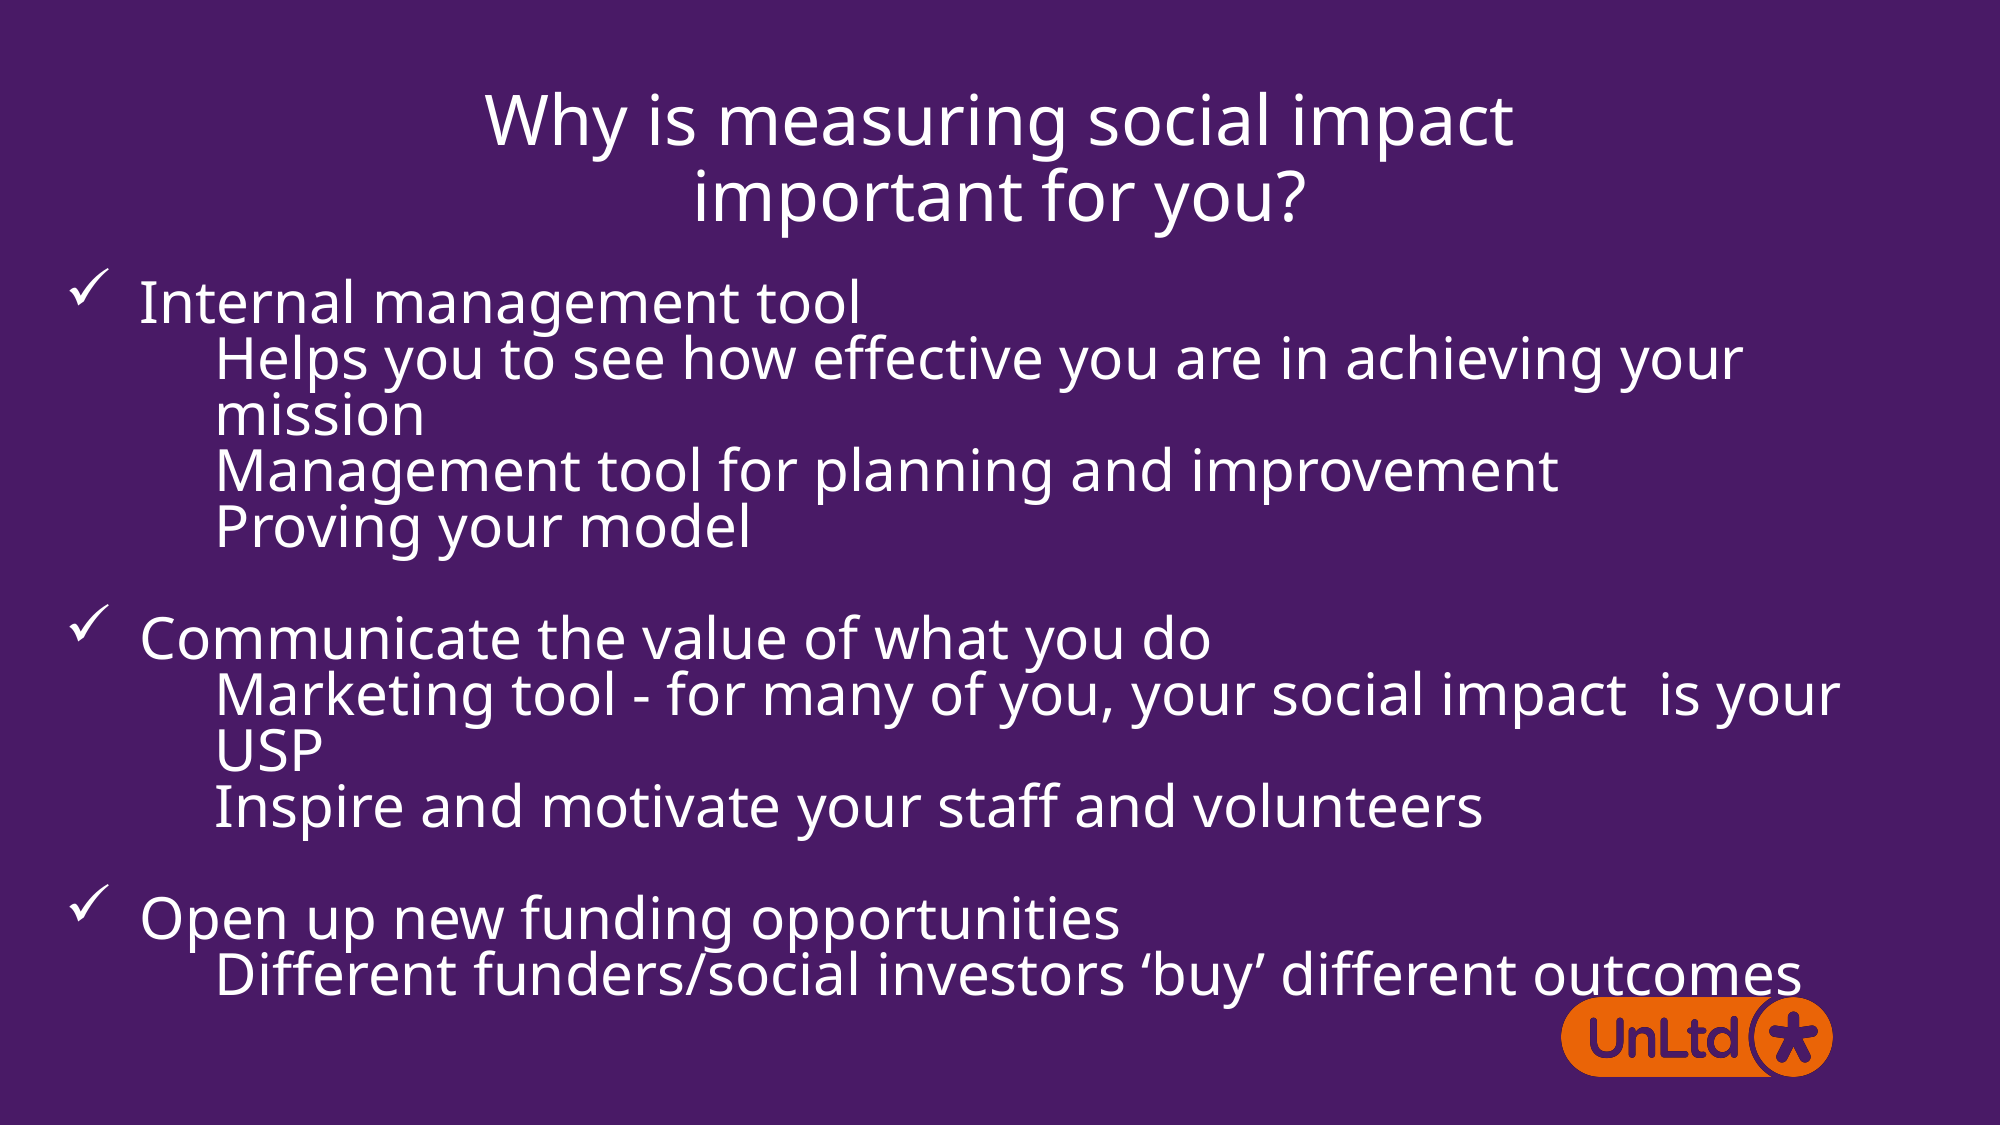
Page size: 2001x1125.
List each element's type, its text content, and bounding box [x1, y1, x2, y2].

picture [1561, 1015, 1833, 1077]
text_box Internal management tool Helps you to see how effective you are in achieving your mission Management tool for planning and improvement Proving your model Communicate the value of what you do Marketing tool - for many of you, your social impact is your USP Inspire and motivate your staff and volunteers Open up new funding opportunities Different funders/social investors ‘buy’ different outcomes [49, 271, 1904, 1015]
list Why is measuring social impact important for you? [313, 0, 1687, 247]
